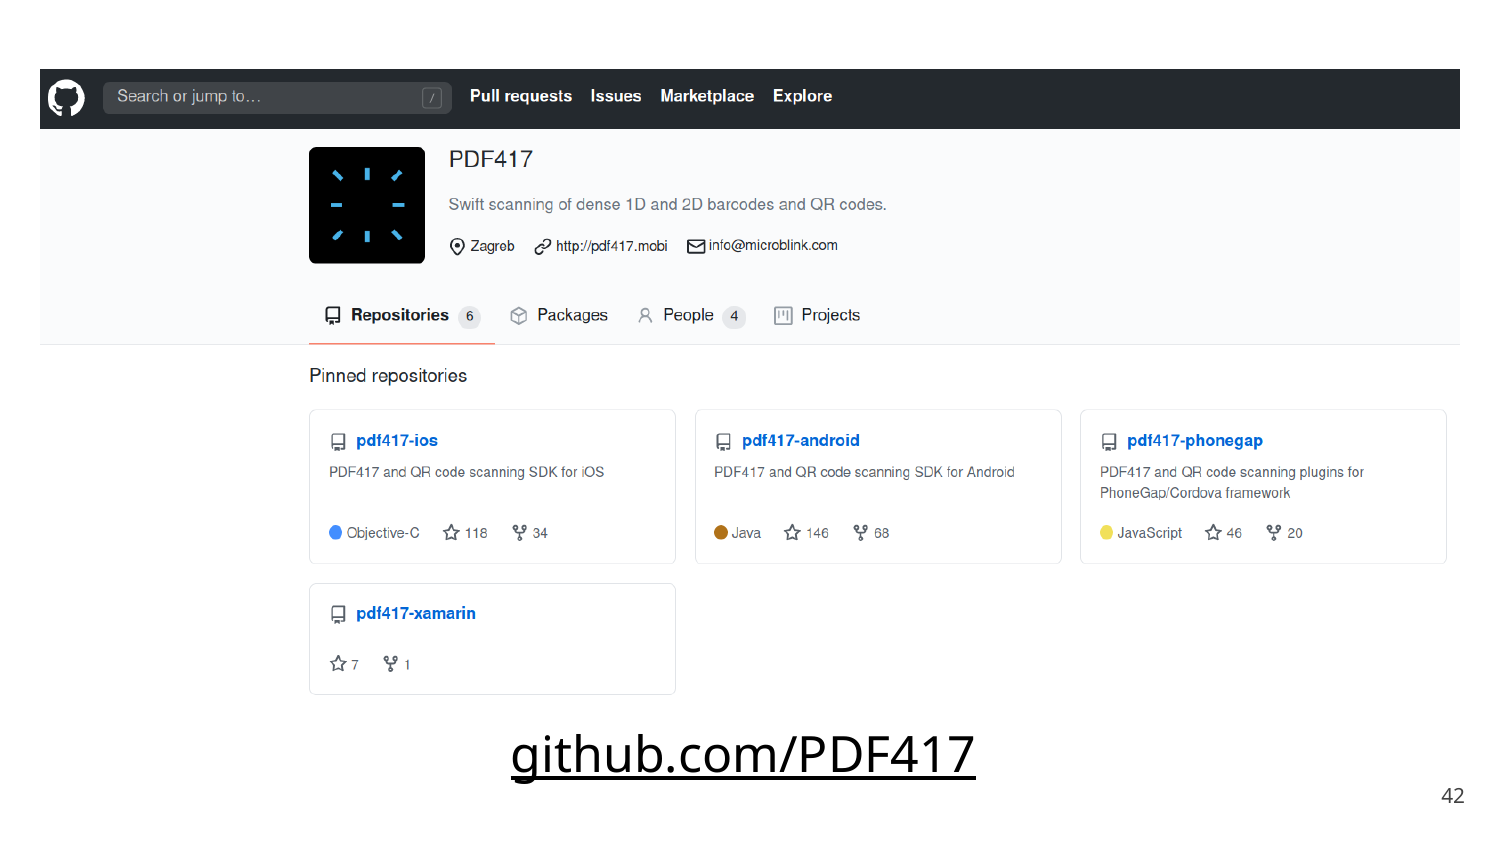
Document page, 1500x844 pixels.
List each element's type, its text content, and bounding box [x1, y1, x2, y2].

slide_number ‹#› [1389, 764, 1480, 830]
text_box github.com/PDF417 [68, 718, 1432, 804]
picture [40, 69, 1460, 711]
